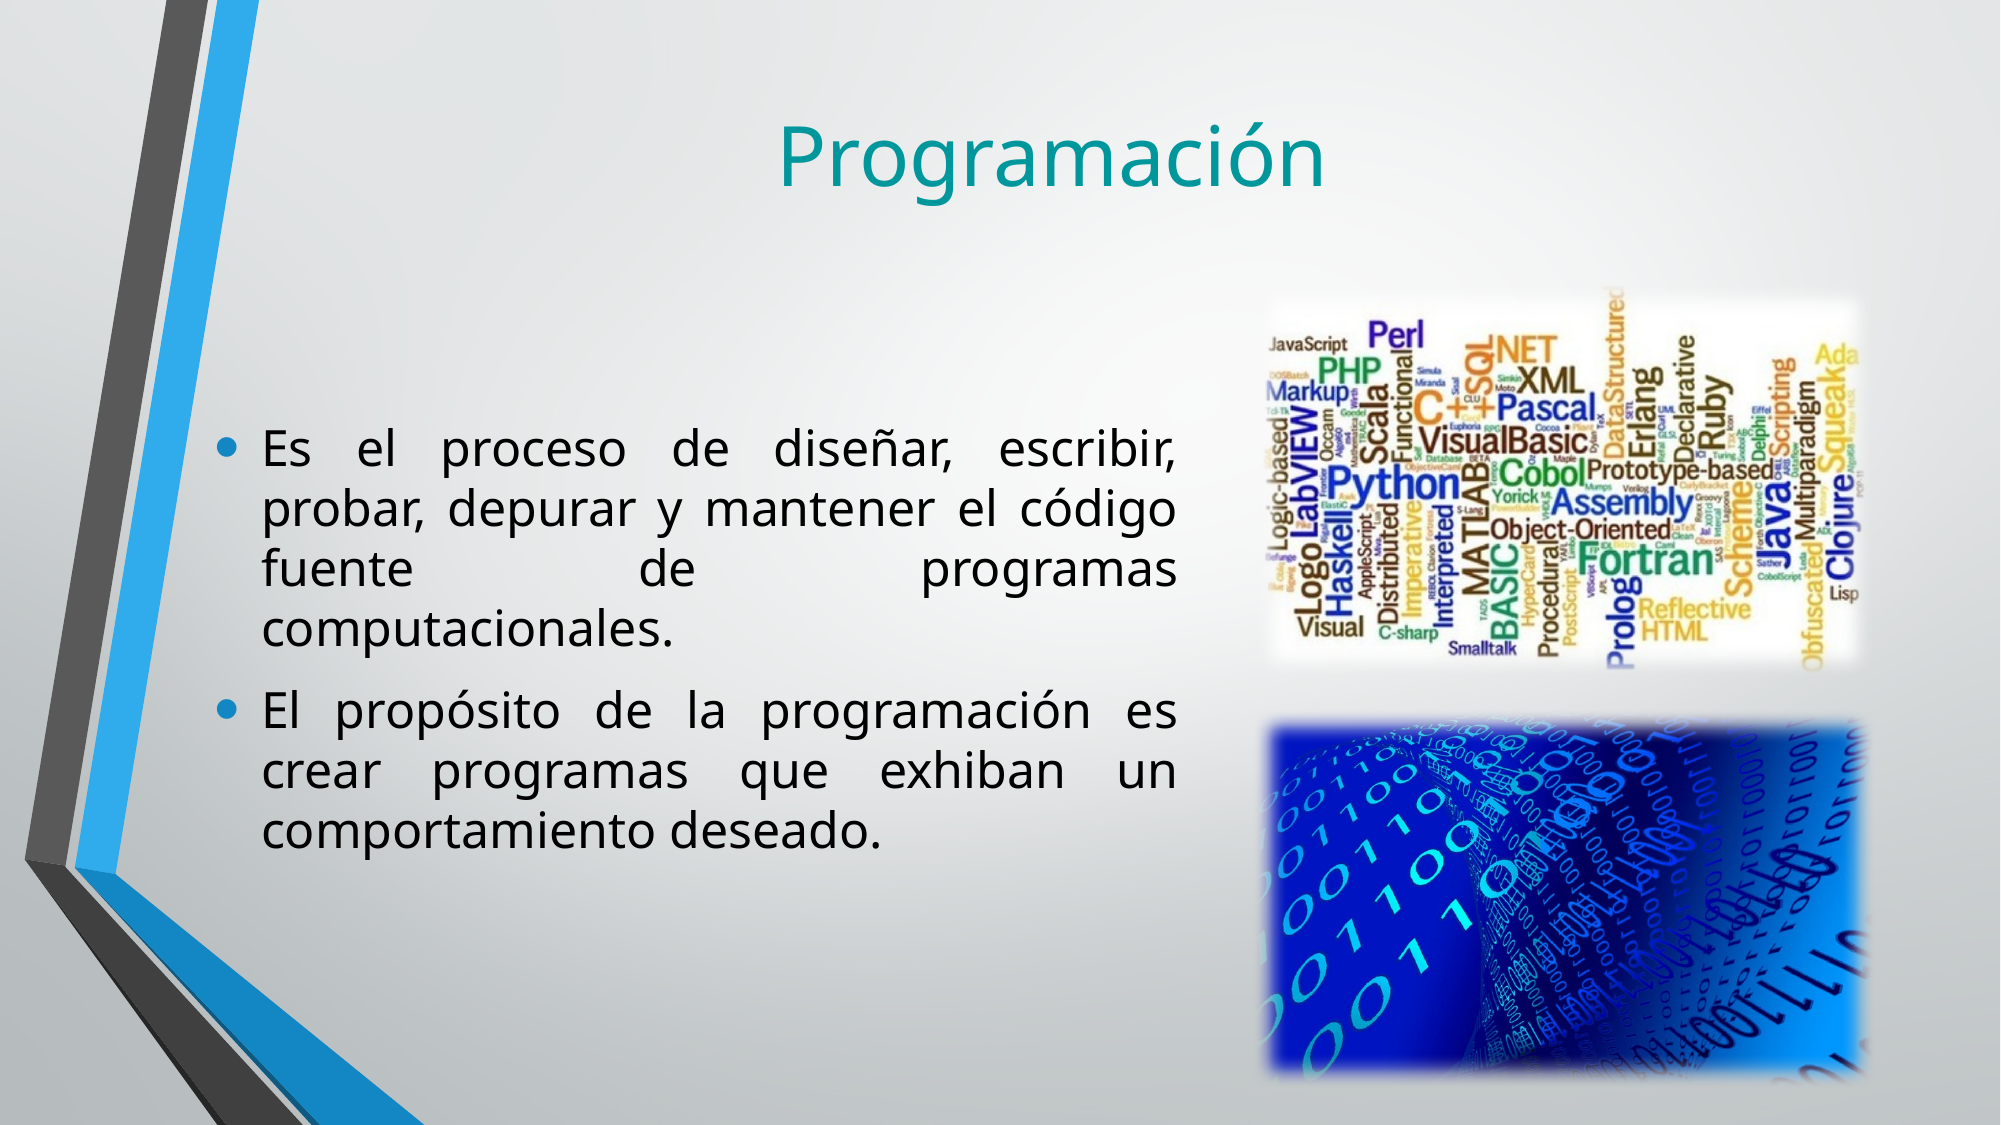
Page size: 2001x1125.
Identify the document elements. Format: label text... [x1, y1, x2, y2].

picture [1252, 709, 1875, 1089]
picture [1252, 281, 1875, 680]
list Es el proceso de diseñar, escribir, probar, depurar y mantener el código fuente de programas computacionales. El propósito de la programación es crear programas que exhiban un comportamiento deseado. [199, 296, 1194, 1061]
title Programación [230, 9, 1875, 297]
